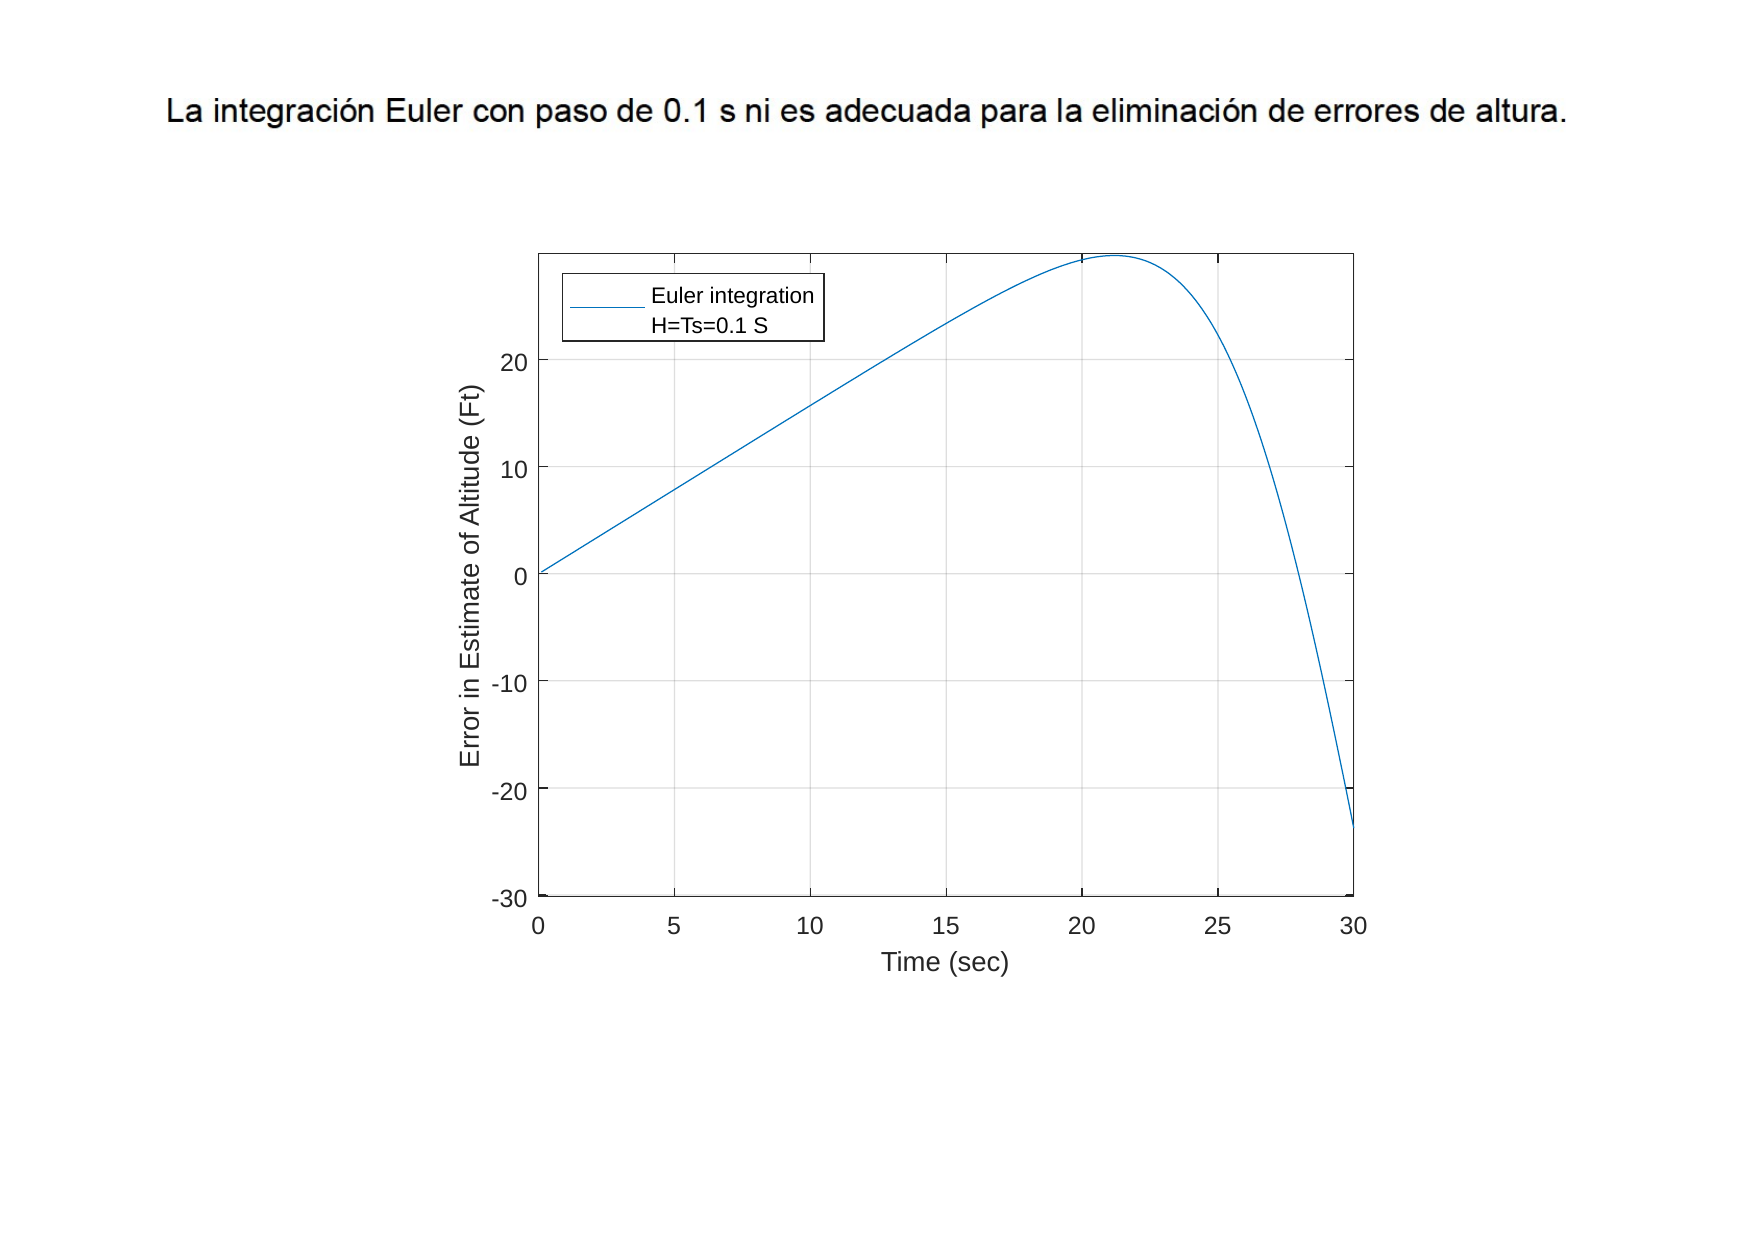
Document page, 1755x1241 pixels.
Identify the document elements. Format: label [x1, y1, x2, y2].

picture [167, 98, 1566, 159]
picture [401, 194, 1452, 983]
